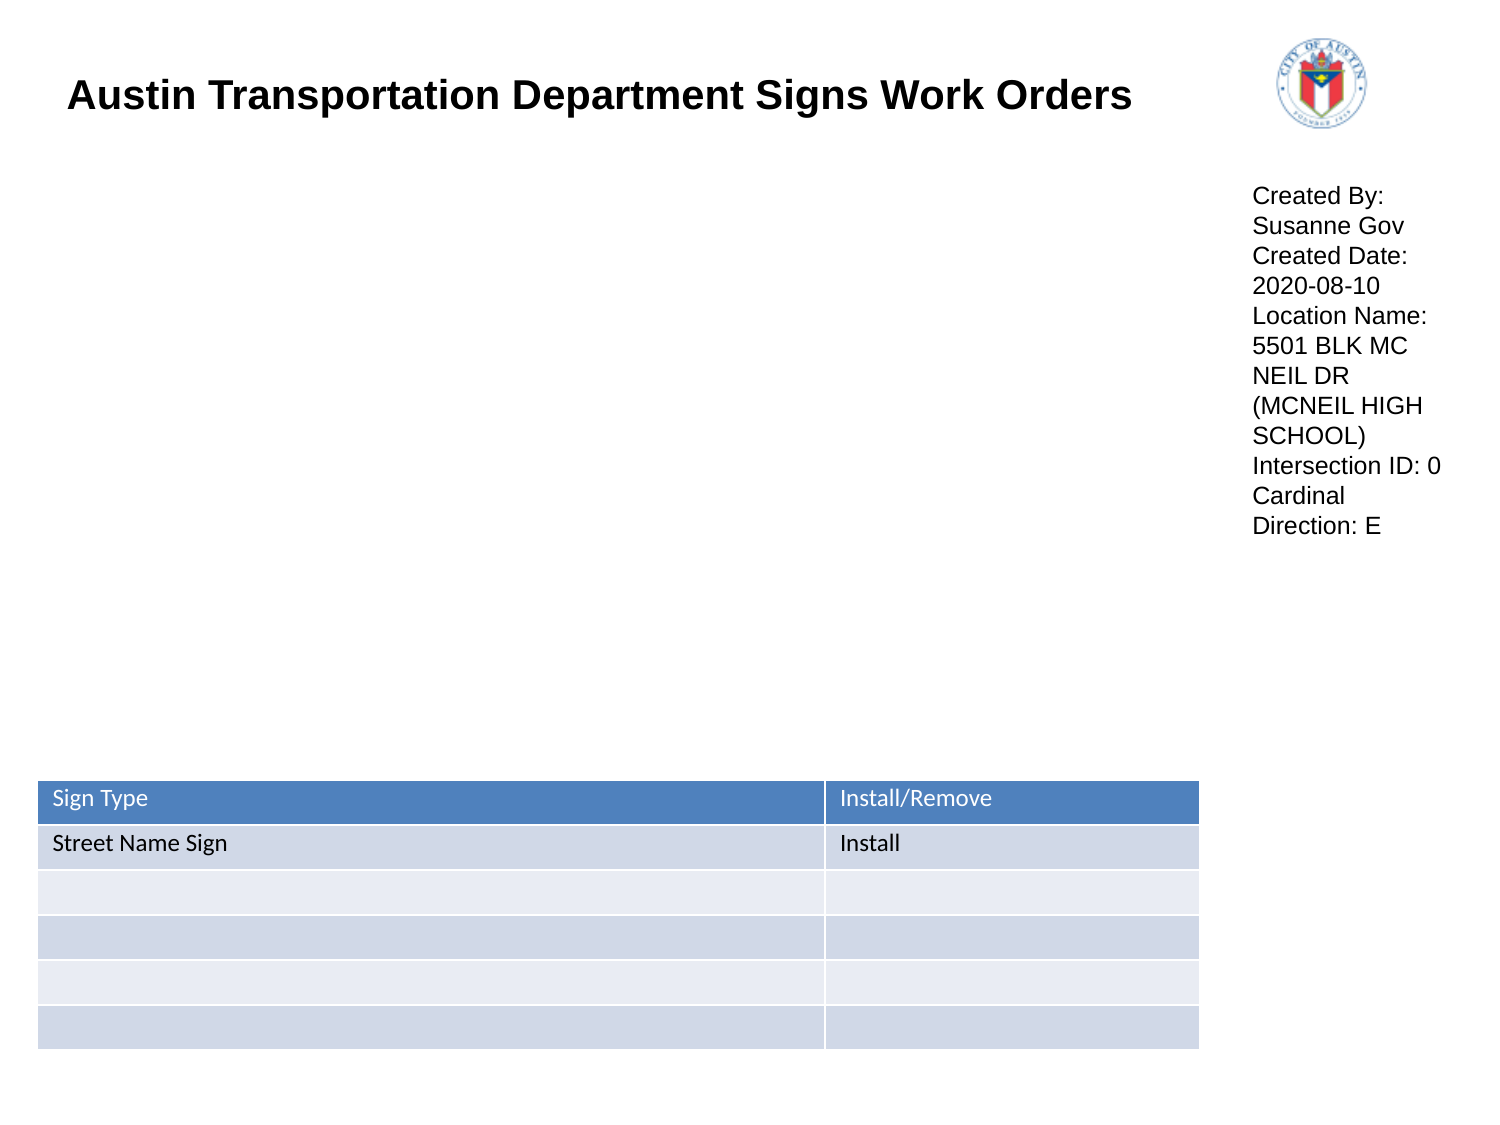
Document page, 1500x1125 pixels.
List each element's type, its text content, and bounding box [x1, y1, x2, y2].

table_header Sign Type [38, 781, 824, 824]
picture [1274, 37, 1369, 132]
table_cell [38, 961, 824, 1004]
table_cell [826, 961, 1199, 1004]
table_cell [38, 871, 824, 914]
table_cell [826, 1006, 1199, 1049]
table_cell Install [826, 826, 1199, 869]
table_cell [38, 1006, 824, 1049]
table_cell [826, 916, 1199, 959]
table_cell [38, 916, 824, 959]
text_box Created By: Susanne Gov Created Date: 2020-08-10 Location Name: 5501 BLK MC NEIL DR (MCNEIL HIGH SCHOOL) Intersection ID: 0 Cardinal Direction: E [1237, 172, 1463, 547]
table_cell [826, 871, 1199, 914]
text_box Austin Transportation Department Signs Work Orders [51, 60, 1149, 125]
table_header Install/Remove [826, 781, 1199, 824]
table_cell Street Name Sign [38, 826, 824, 869]
